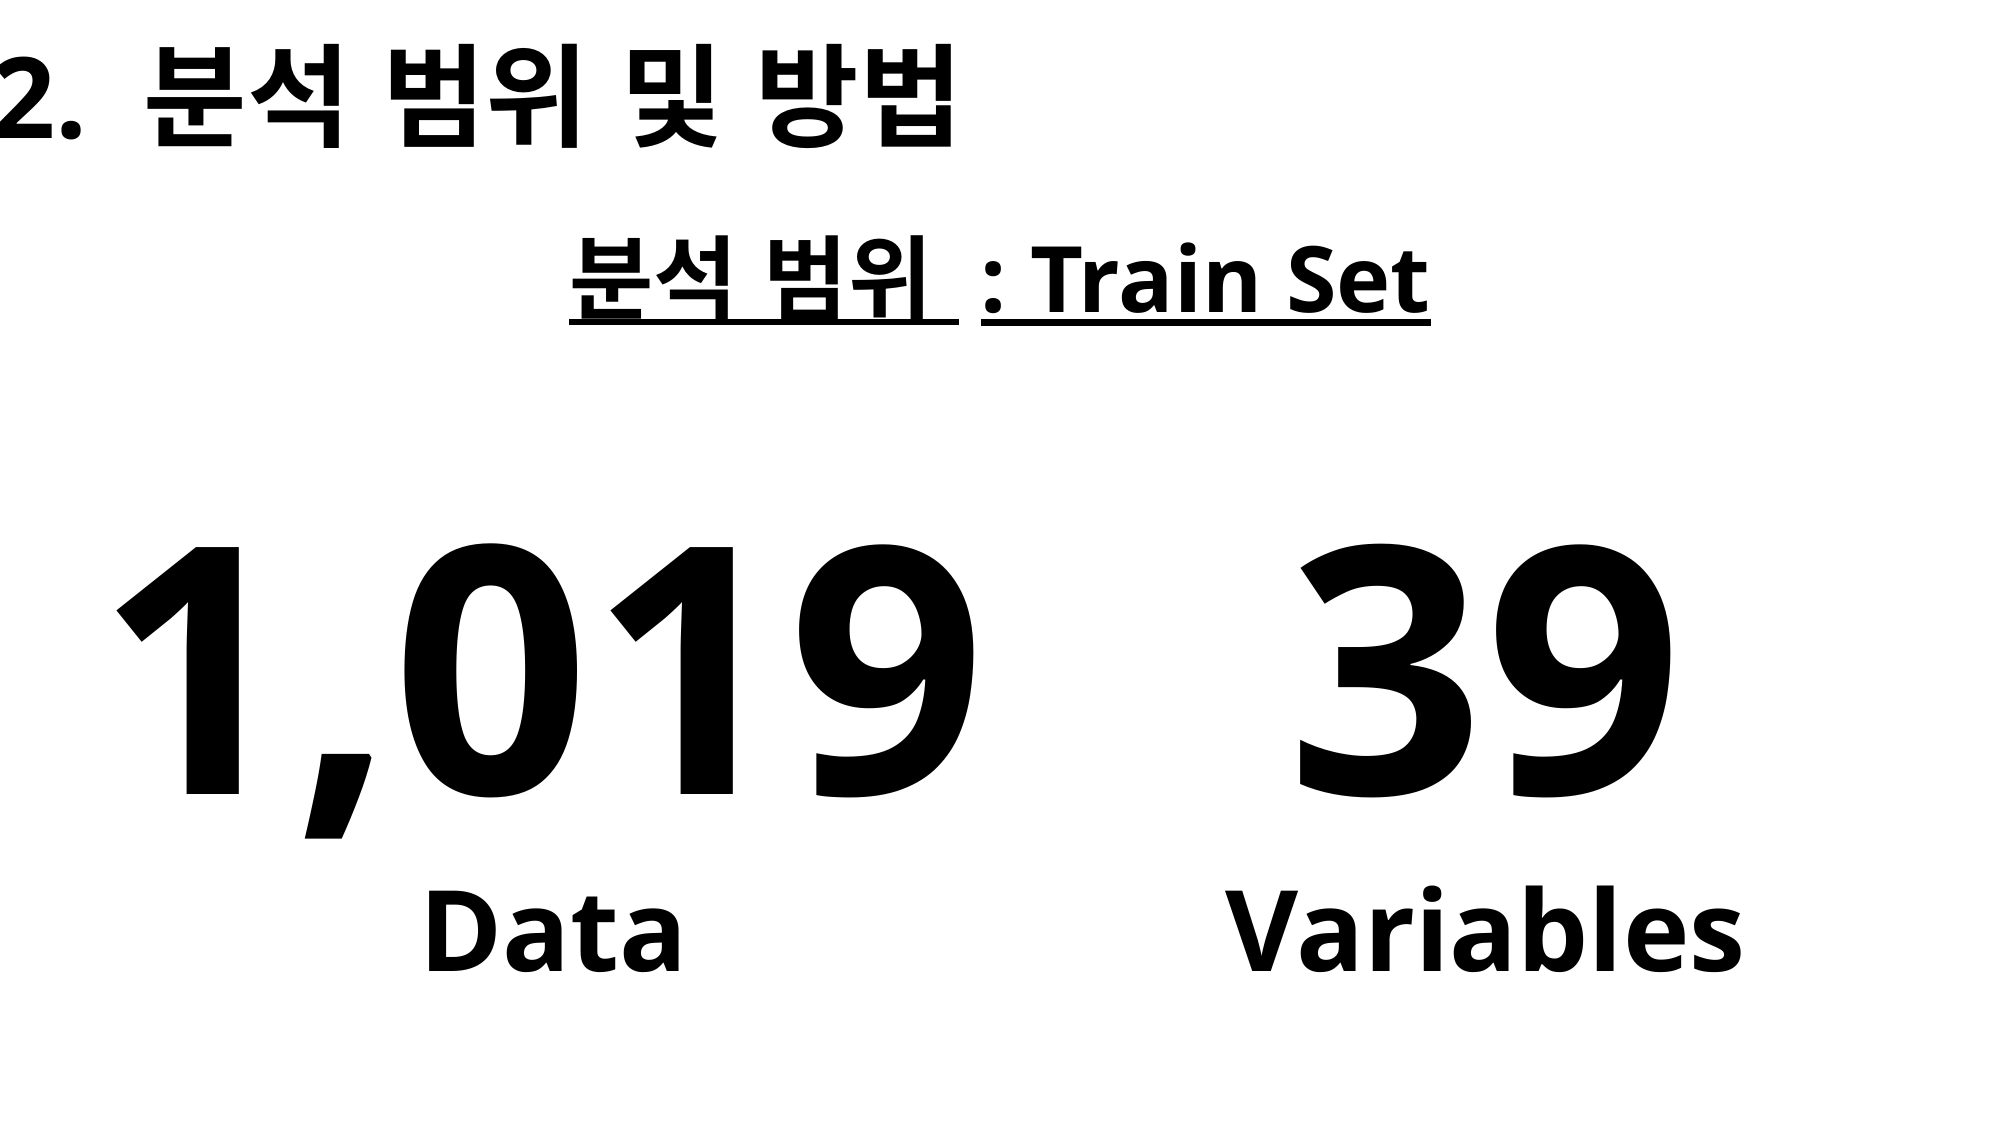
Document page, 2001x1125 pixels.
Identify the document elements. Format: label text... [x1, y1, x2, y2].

text_box 분석 범위 : Train Set [554, 213, 1446, 338]
text_box Variables [1210, 851, 1761, 1001]
text_box 39 [1273, 441, 1699, 851]
text_box Data [404, 851, 703, 1001]
text_box 2. 분석 범위 및 방법 [0, 18, 978, 169]
text_box 1,019 [81, 441, 1001, 872]
